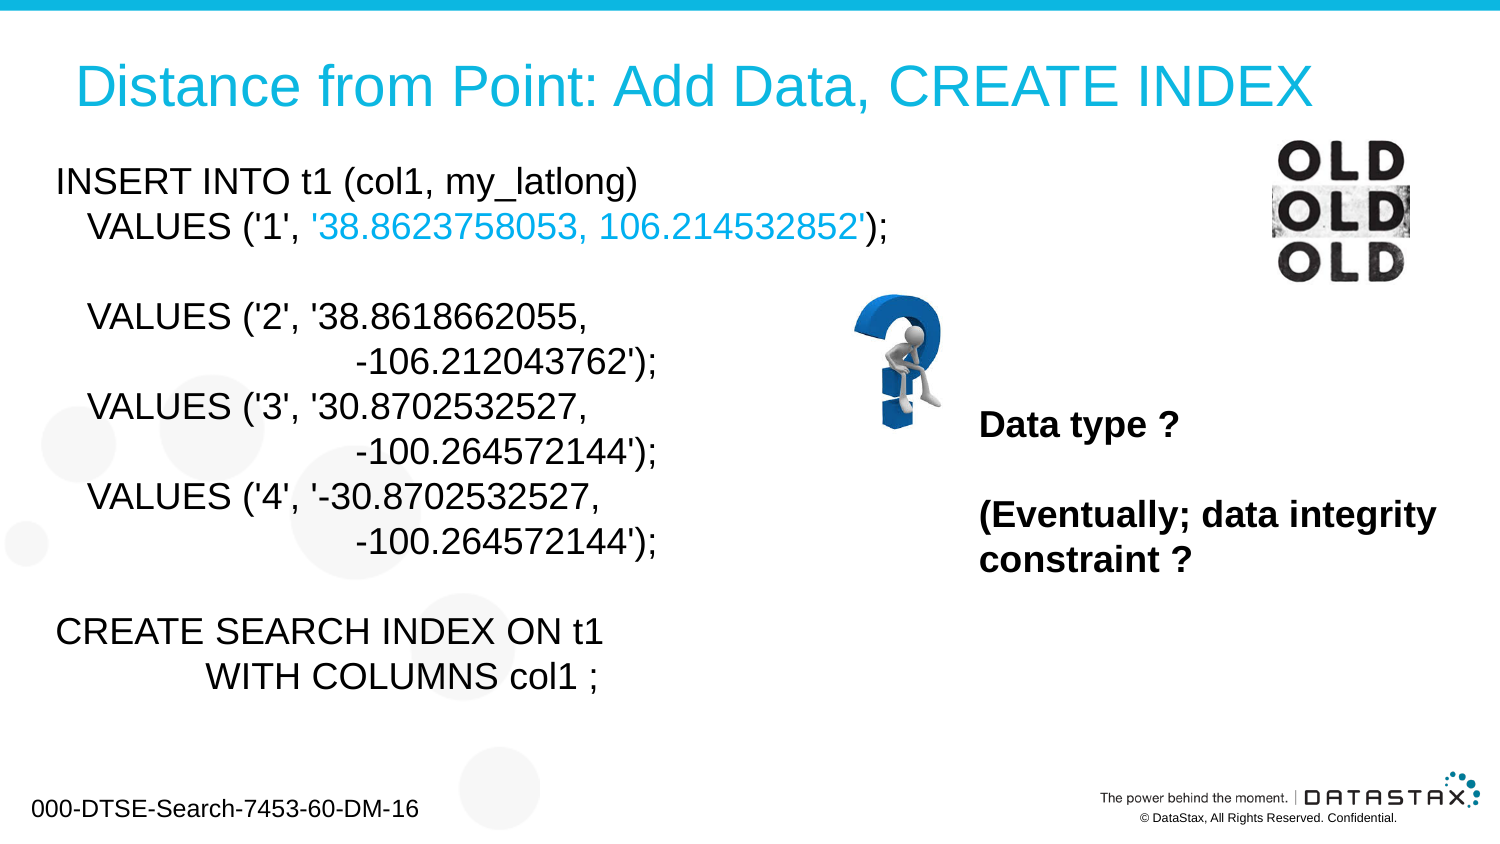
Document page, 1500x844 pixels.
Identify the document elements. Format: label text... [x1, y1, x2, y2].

text_box Data type ? (Eventually; data integrity constraint ? [963, 392, 1463, 588]
picture [1272, 134, 1411, 289]
title Distance from Point: Add Data, CREATE INDEX [75, 44, 1425, 135]
slide_number 000-DTSE-Search-7453-60-DM-16 [16, 785, 720, 831]
list INSERT INTO t1 (col1, my_latlong) VALUES ('1', '38.8623758053, 106.214532852'); VALUES ('2', '38.8618662055, -106.212043762'); VALUES ('3', '30.8702532527, -100.264572144'); VALUES ('4', '-30.8702532527, -100.264572144'); CREATE SEARCH INDEX ON t1 WITH COLUMNS col1 ; [54, 150, 1084, 513]
slide_number © DataStax, All Rights Reserved. Confidential. [1125, 802, 1463, 834]
picture [1085, 756, 1495, 823]
picture [835, 285, 964, 446]
